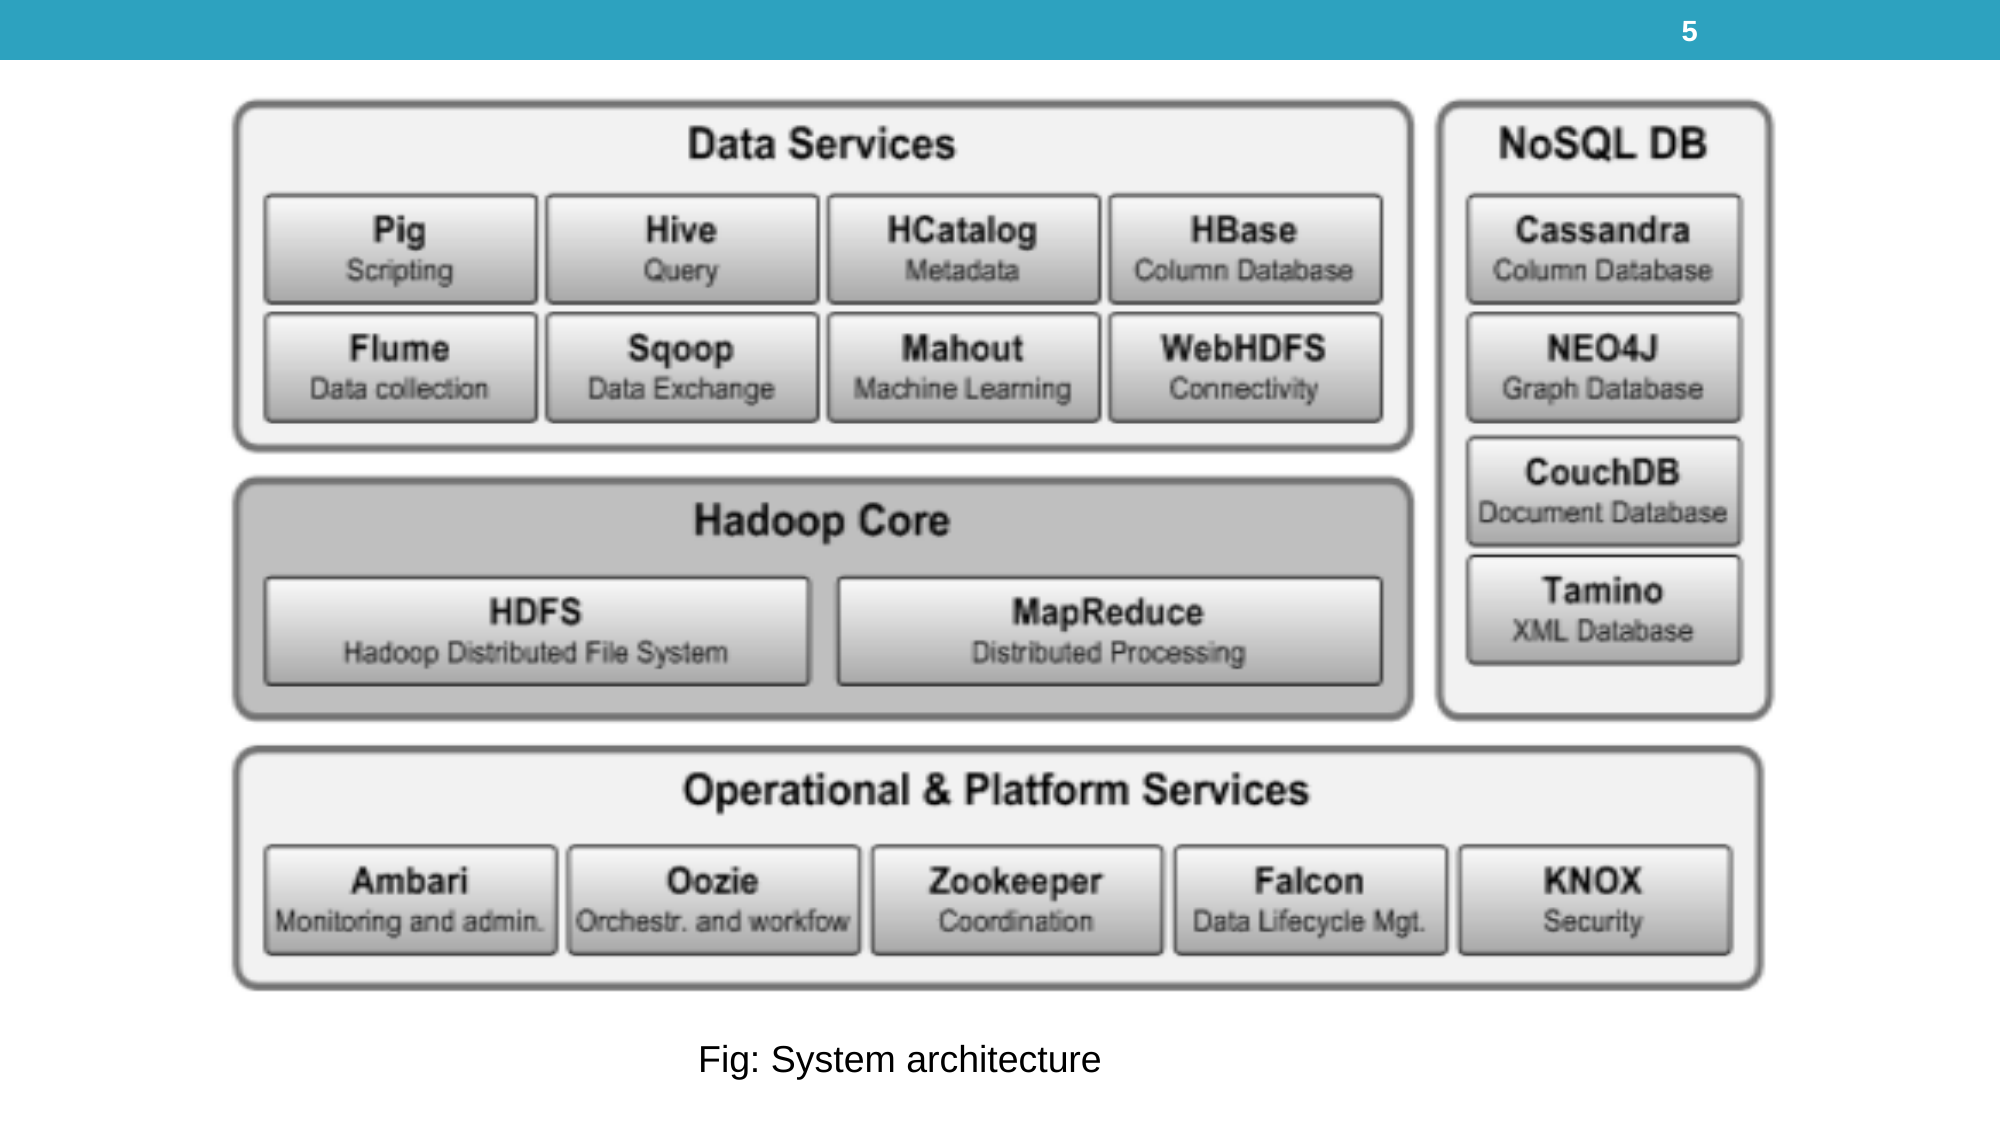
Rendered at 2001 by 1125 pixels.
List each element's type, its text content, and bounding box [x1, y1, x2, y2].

slide_number 5 [1666, 3, 1900, 57]
text_box Fig: System architecture [683, 1027, 1774, 1088]
picture [182, 79, 1807, 1009]
